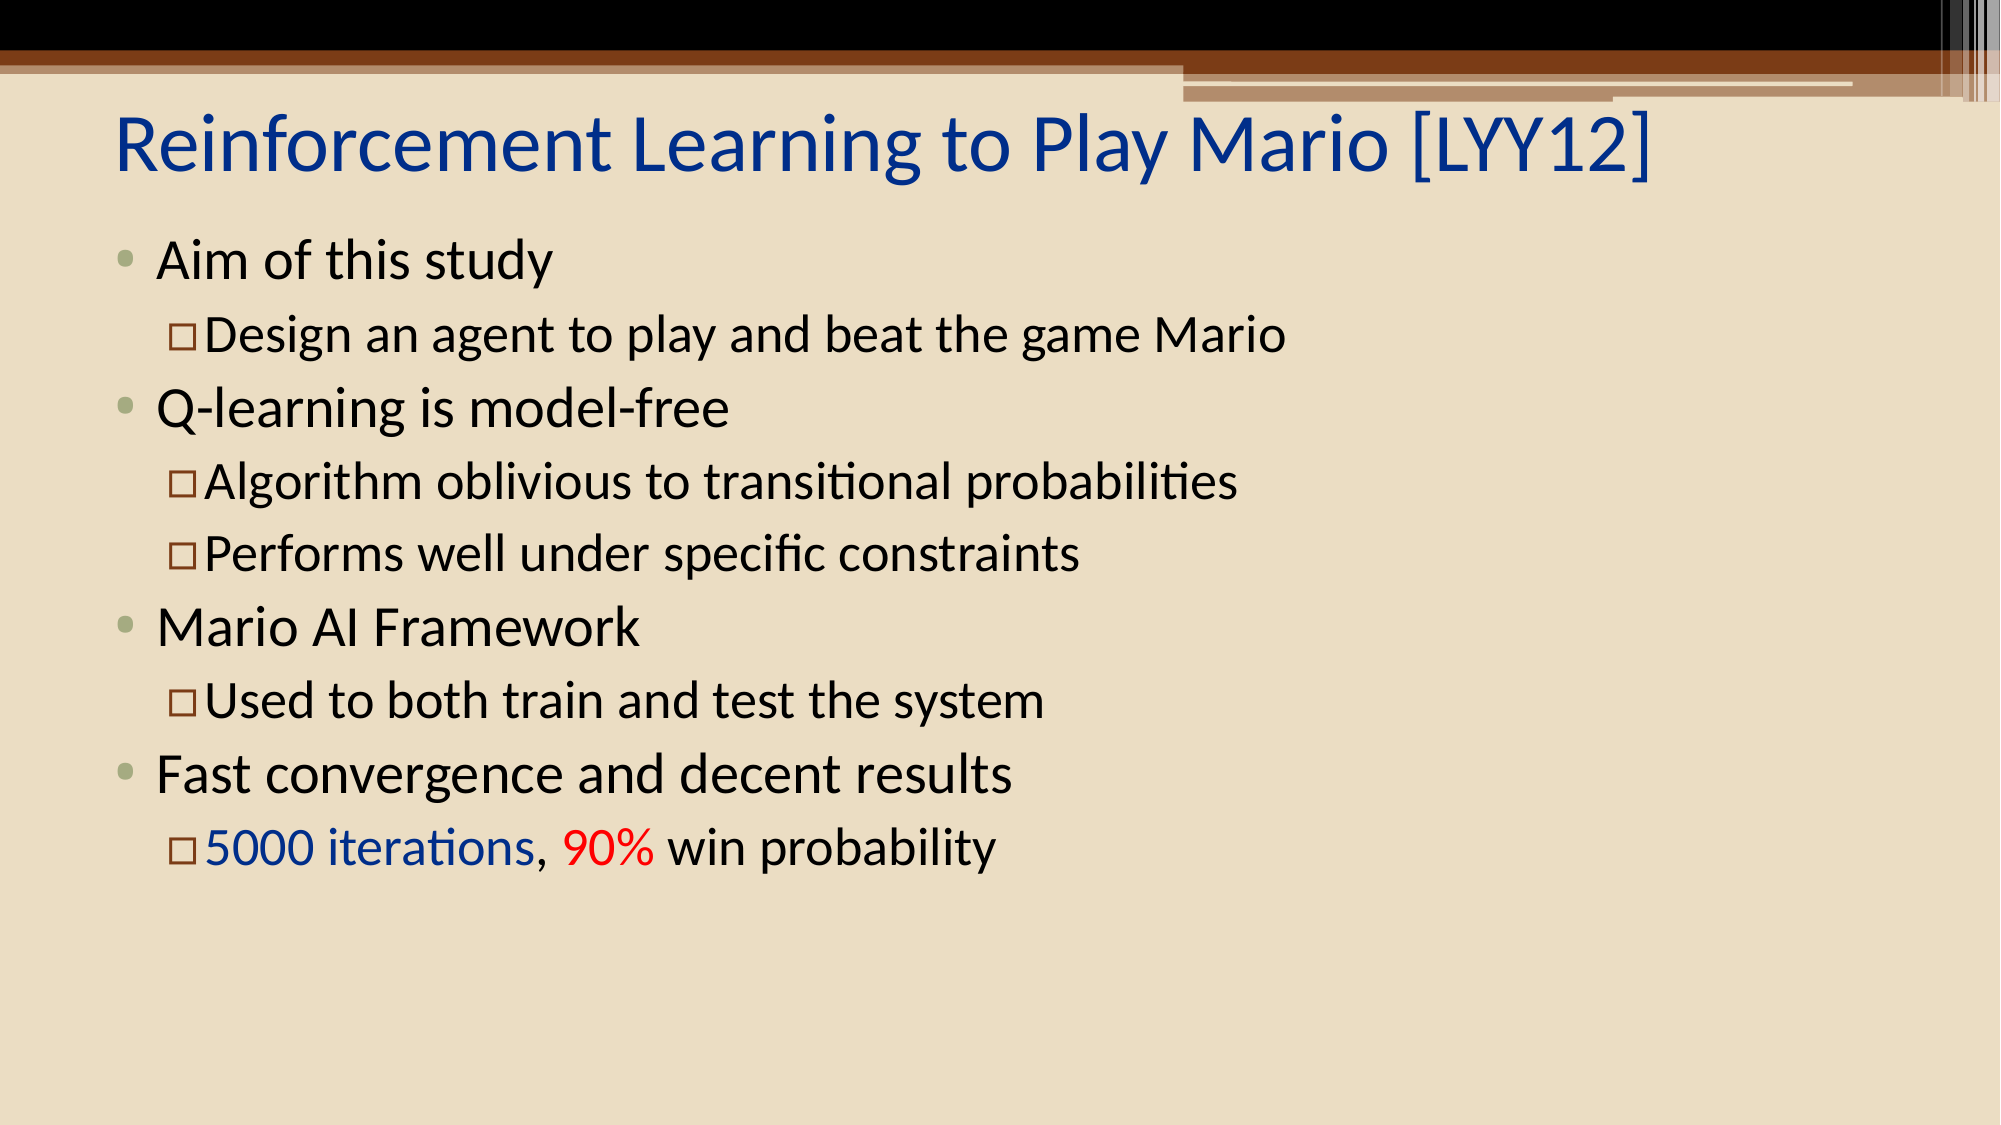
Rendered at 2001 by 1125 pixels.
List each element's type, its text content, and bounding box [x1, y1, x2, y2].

list Aim of this study Design an agent to play and beat the game Mario Q-learning is model-free Algorithm oblivious to transitional probabilities Performs well under specific constraints Mario AI Framework Used to both train and test the system Fast convergence and decent results 5000 iterations, 90% win probability [82, 214, 1664, 1052]
title Reinforcement Learning to Play Mario [LYY12] [99, 50, 1900, 226]
